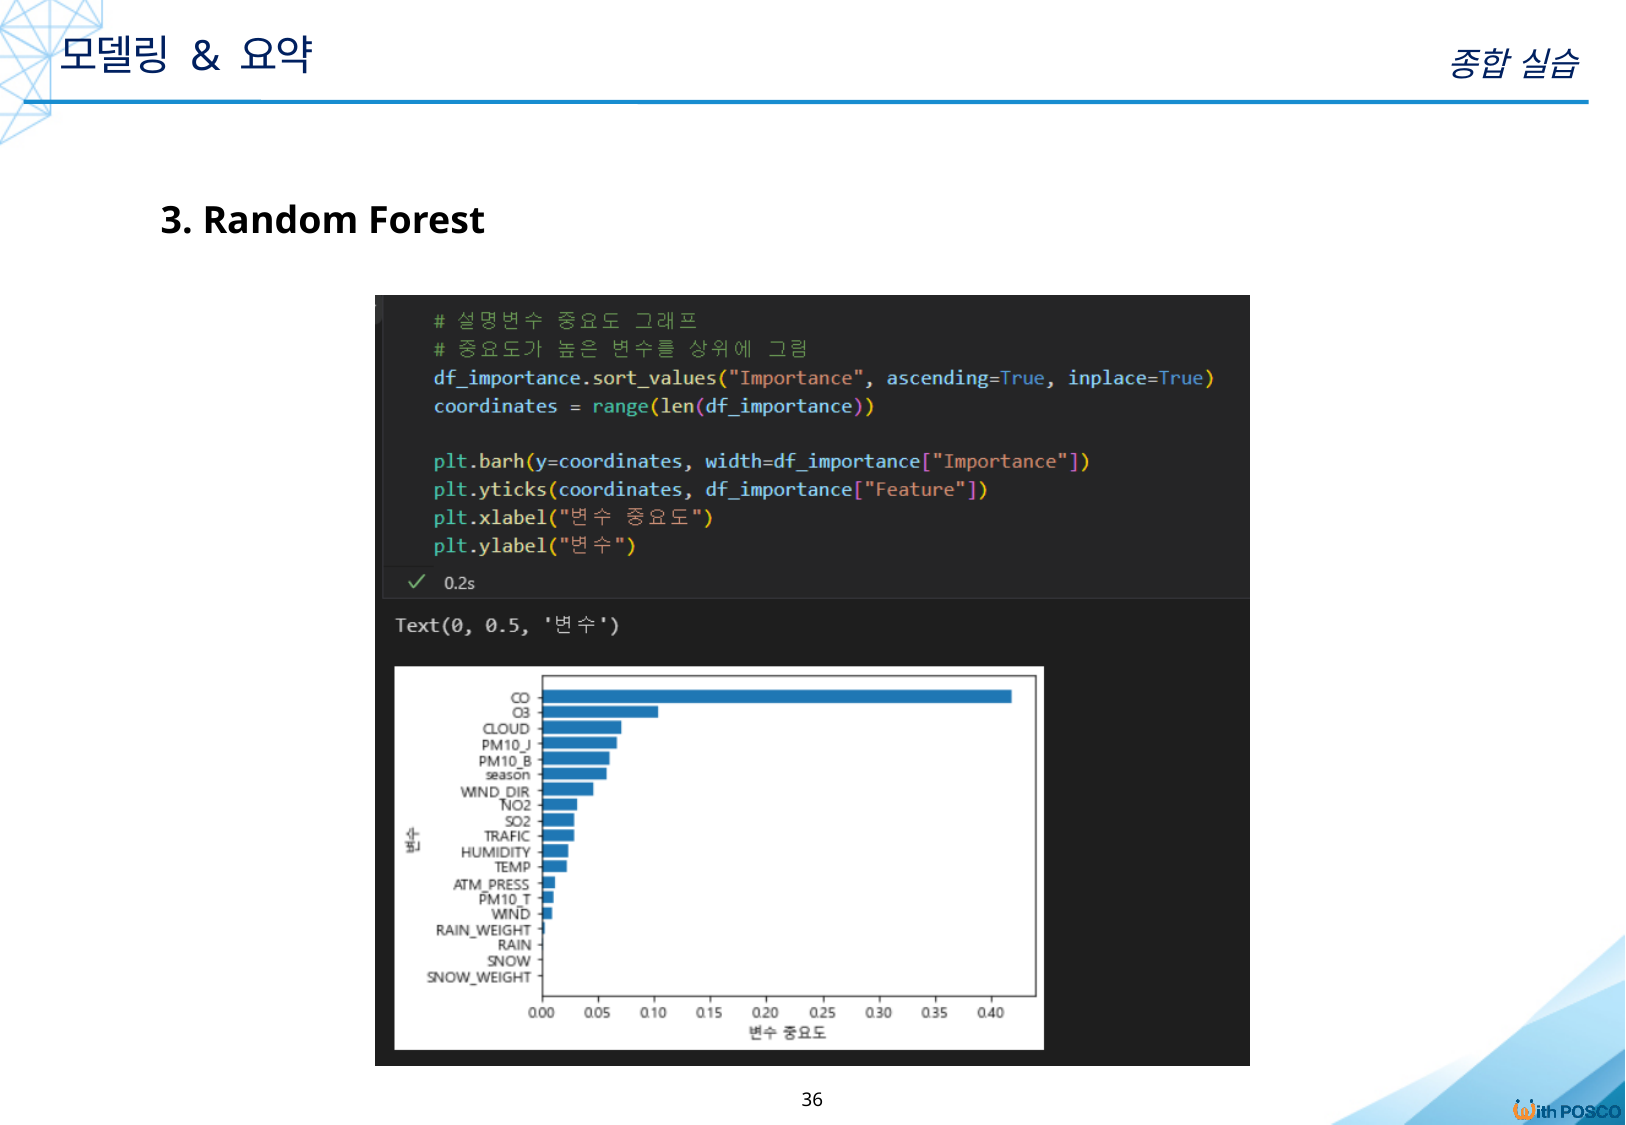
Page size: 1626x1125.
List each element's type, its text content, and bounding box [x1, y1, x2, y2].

text_box 모델링 & 요약 [44, 21, 1321, 87]
picture [0, 0, 1625, 1125]
text_box 3. Random Forest [145, 188, 501, 249]
text_box 종합 실습 [1321, 35, 1594, 81]
